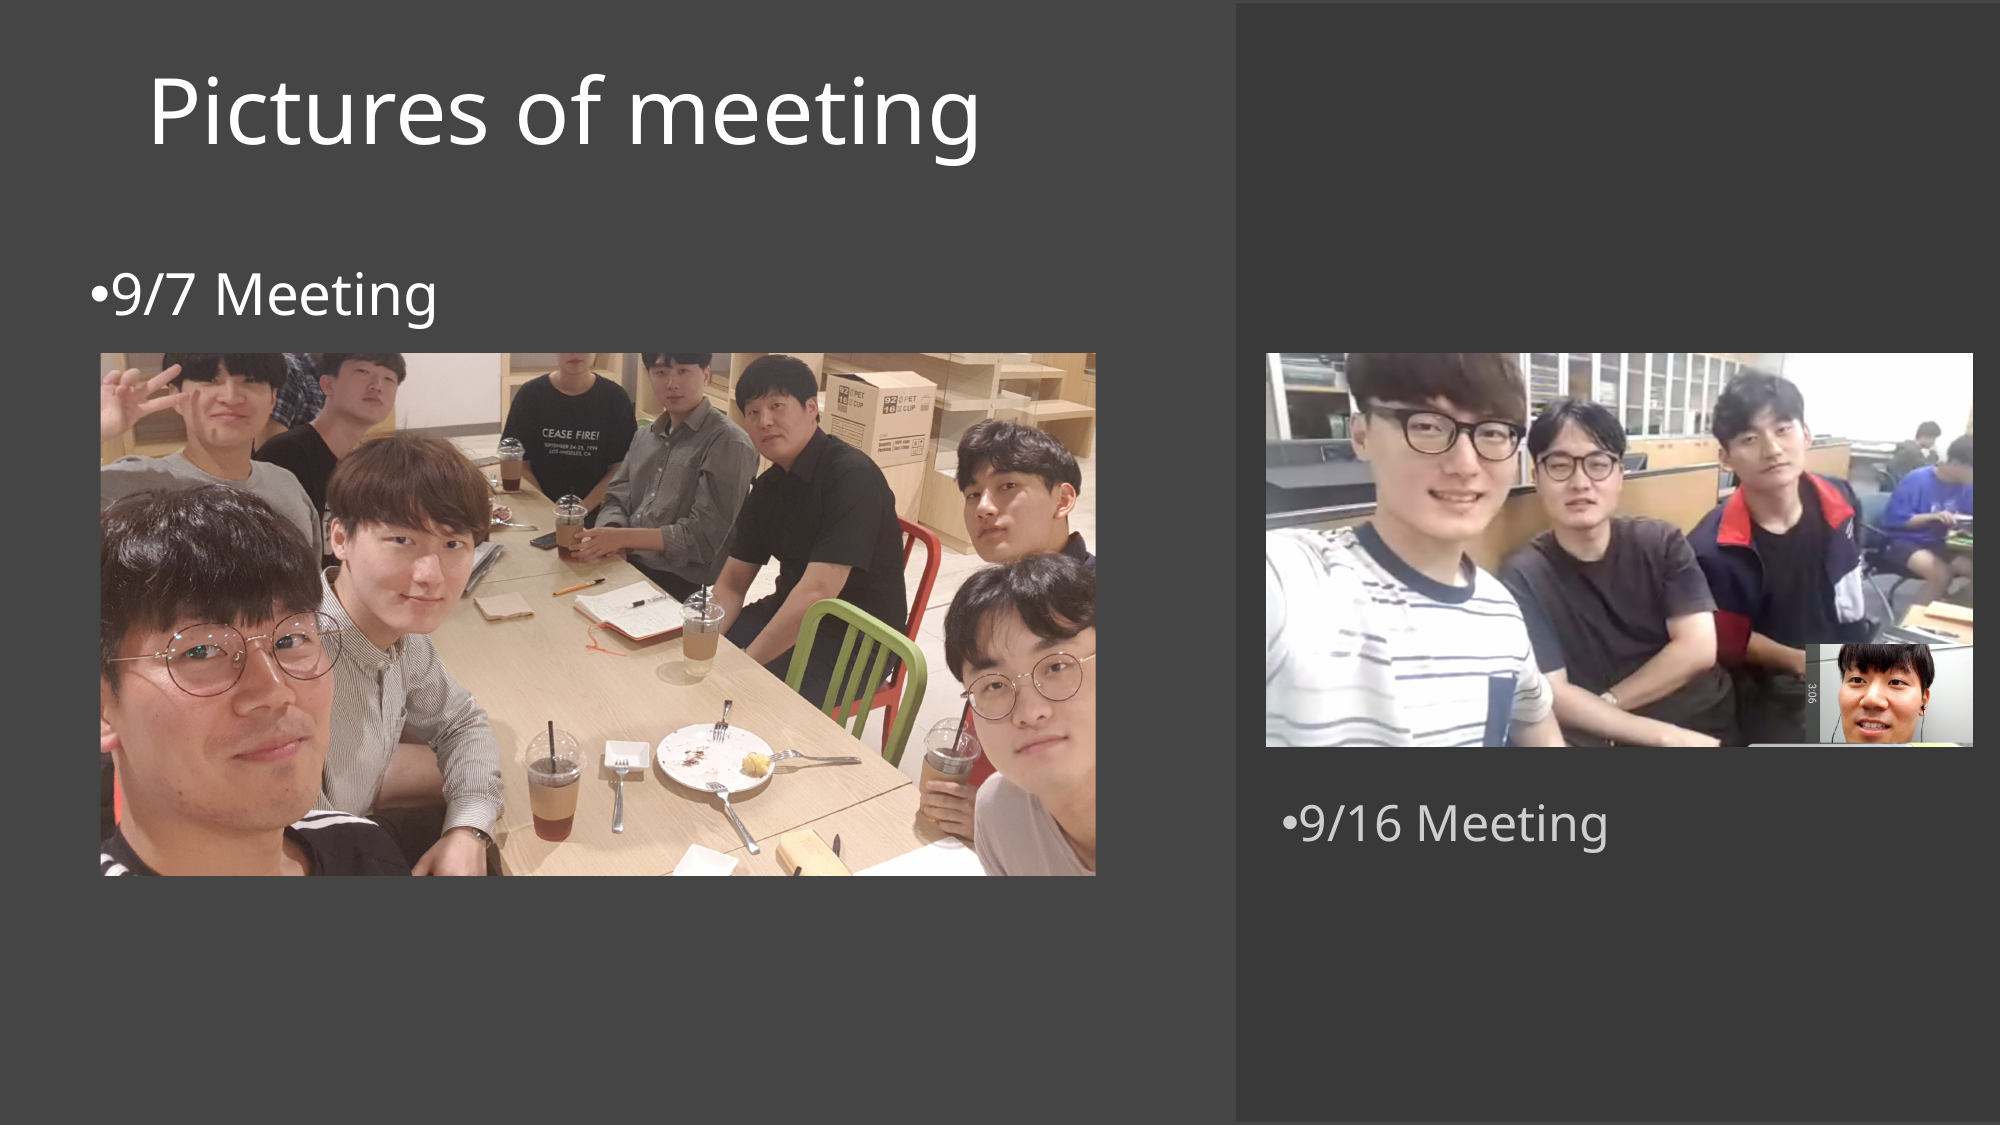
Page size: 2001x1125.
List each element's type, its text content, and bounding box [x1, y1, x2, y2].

title Pictures of meeting [131, 6, 1180, 224]
picture [1266, 353, 1973, 747]
text_box [1235, 2, 2000, 1122]
text_box 9/7 Meeting [74, 257, 1122, 780]
picture [100, 353, 1096, 876]
